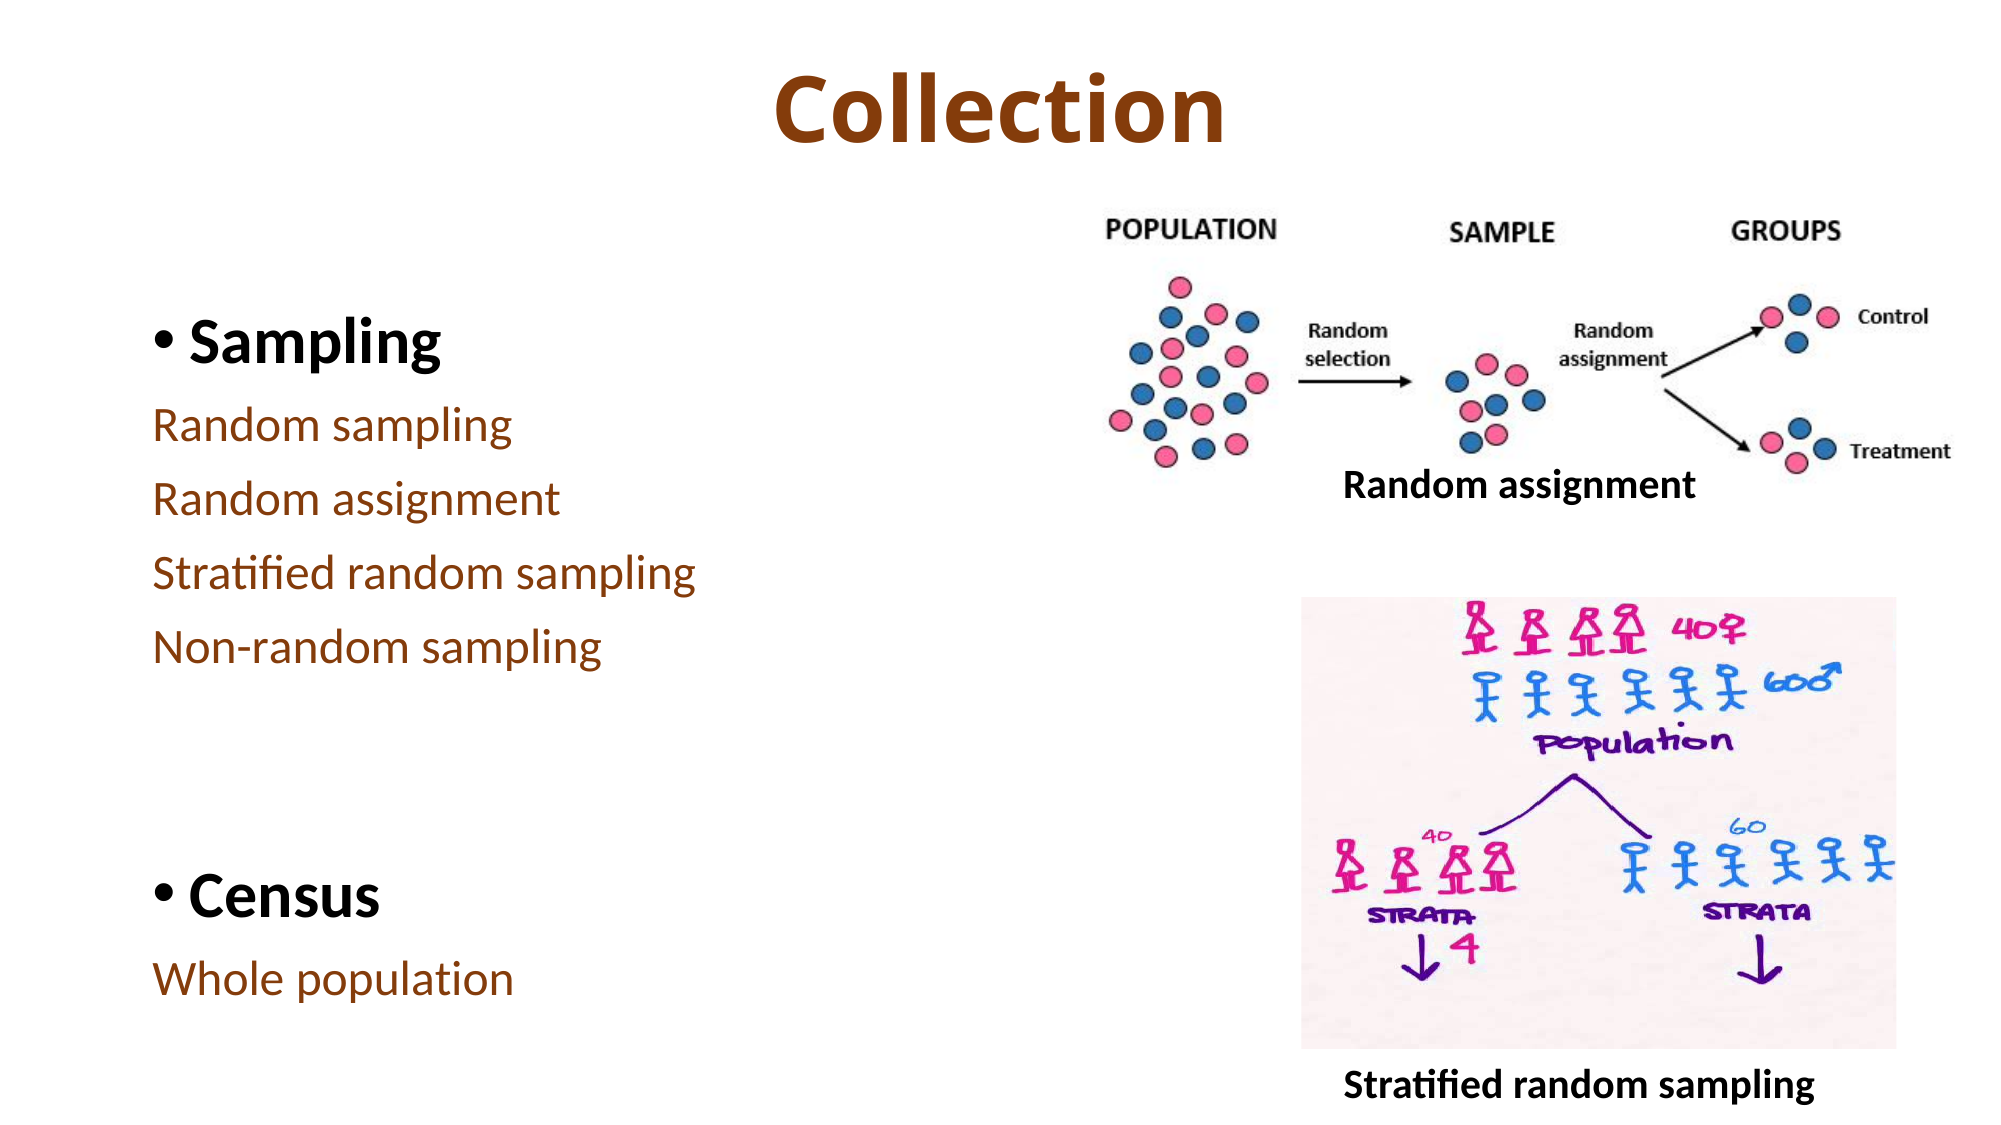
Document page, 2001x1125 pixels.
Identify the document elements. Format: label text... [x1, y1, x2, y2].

picture [1078, 183, 1962, 493]
title Collection [137, 4, 1863, 222]
picture [1301, 597, 1897, 1050]
text_box Stratified random sampling [1329, 1050, 1831, 1114]
list Sampling Random sampling Random assignment Stratified random sampling Non-random sampling Census Whole population [137, 299, 1863, 1014]
text_box Random assignment [1328, 493, 1712, 515]
